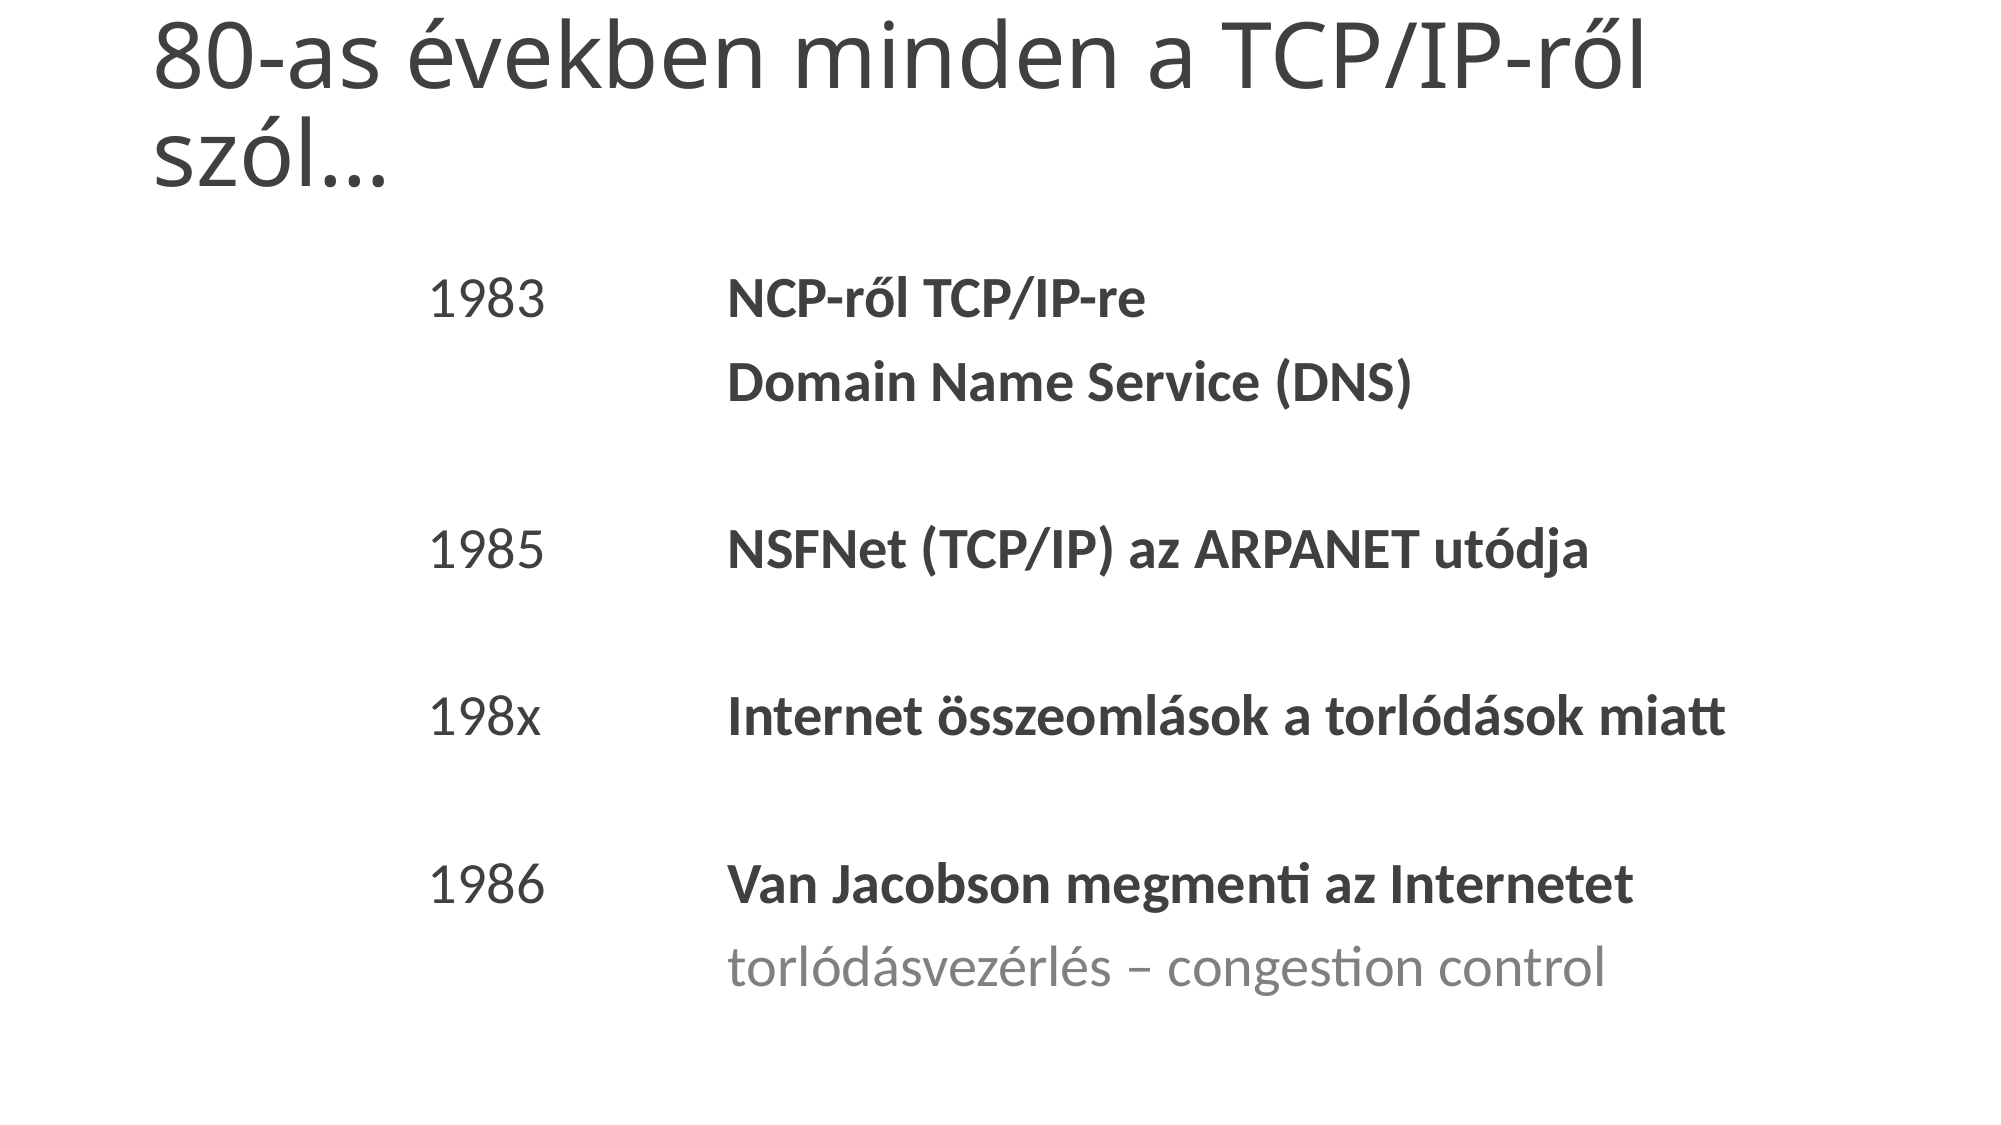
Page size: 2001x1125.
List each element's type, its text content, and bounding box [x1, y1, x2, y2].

list 1983 NCP-ről TCP/IP-re Domain Name Service (DNS) 1985 NSFNet (TCP/IP) az ARPANET utódja 198x Internet összeomlások a torlódások miatt 1986 Van Jacobson megmenti az Internetet torlódásvezérlés – congestion control [412, 259, 1863, 1014]
title 80-as években minden a TCP/IP-ről szól… [137, 0, 1863, 217]
